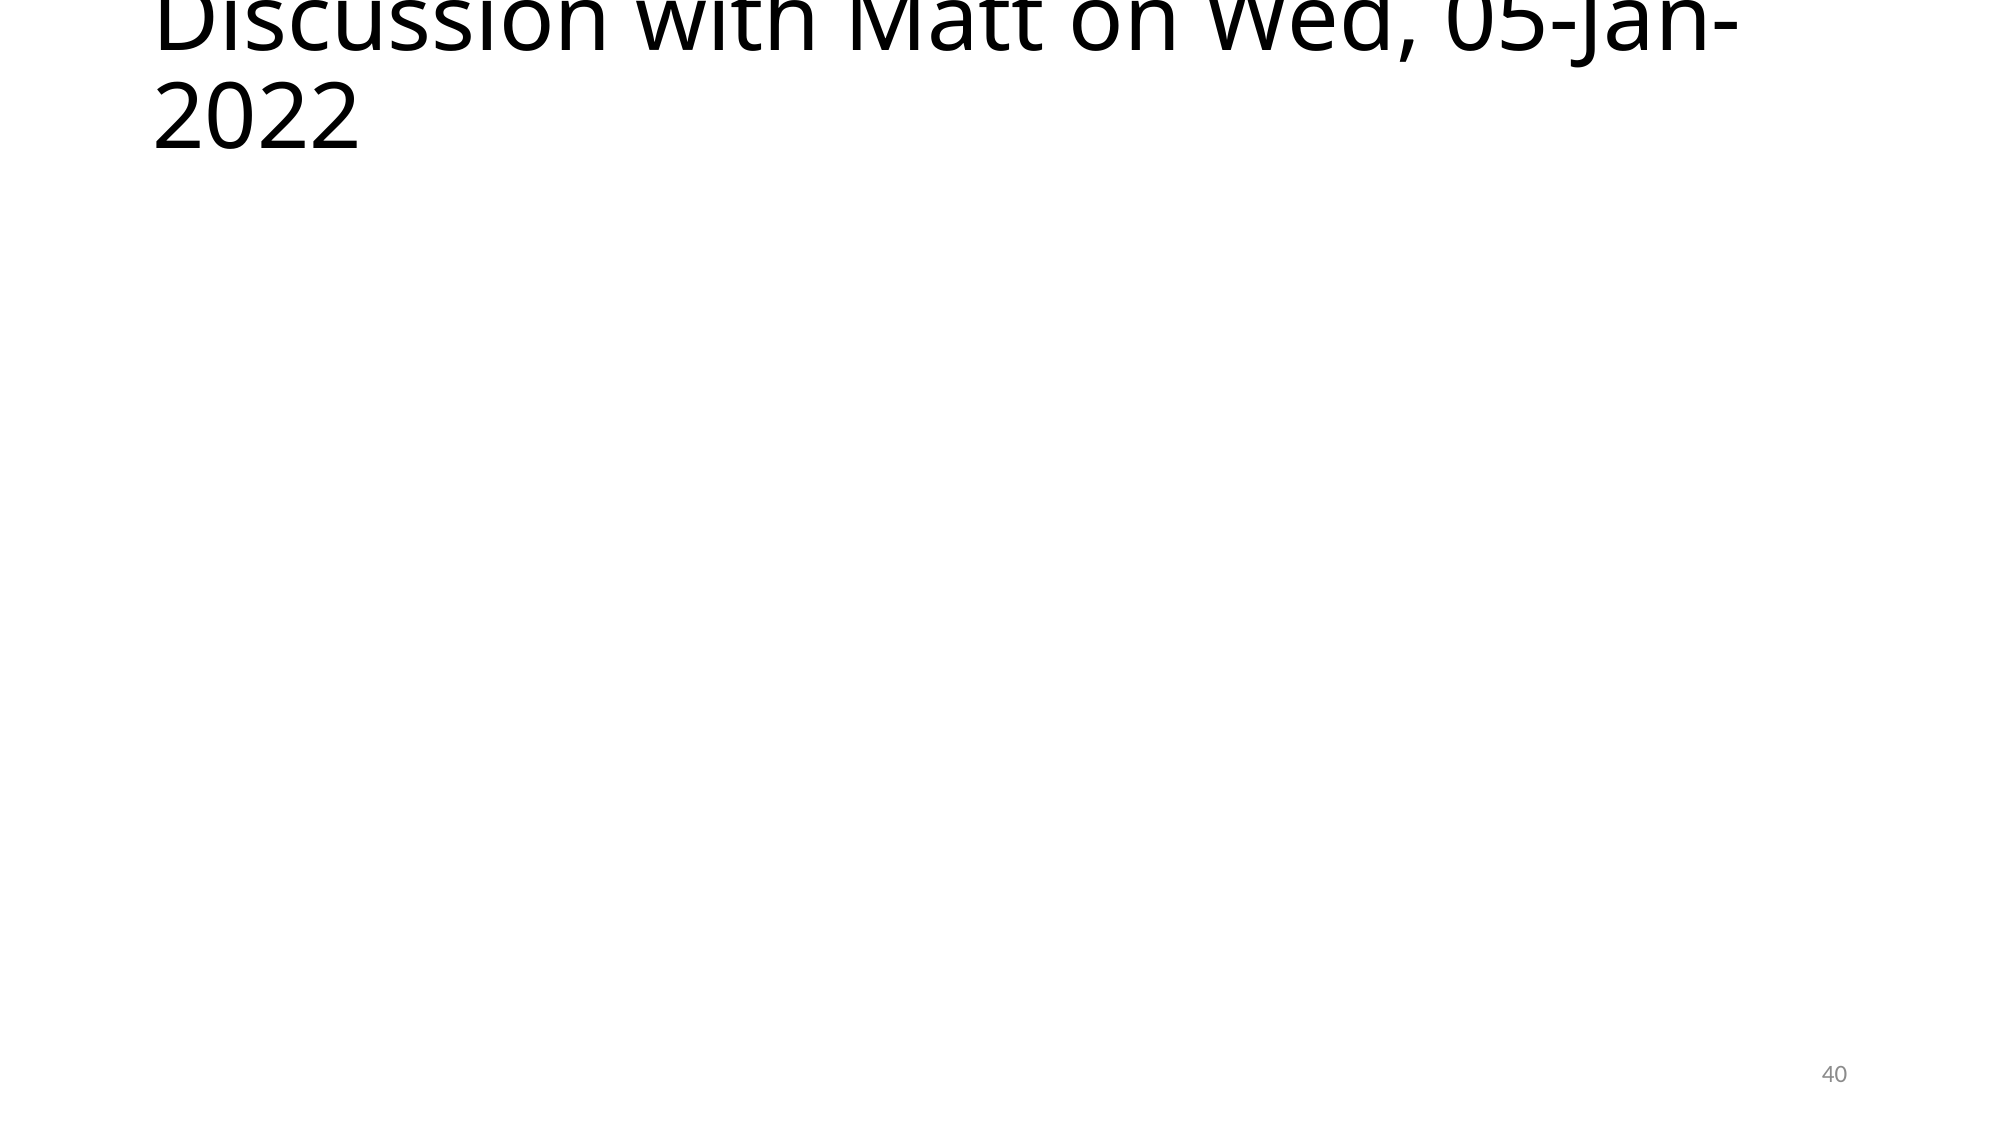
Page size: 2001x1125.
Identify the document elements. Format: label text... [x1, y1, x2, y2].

title Discussion with Matt on Wed, 05-Jan-2022 [137, 0, 1863, 179]
slide_number 40 [1412, 1042, 1863, 1103]
